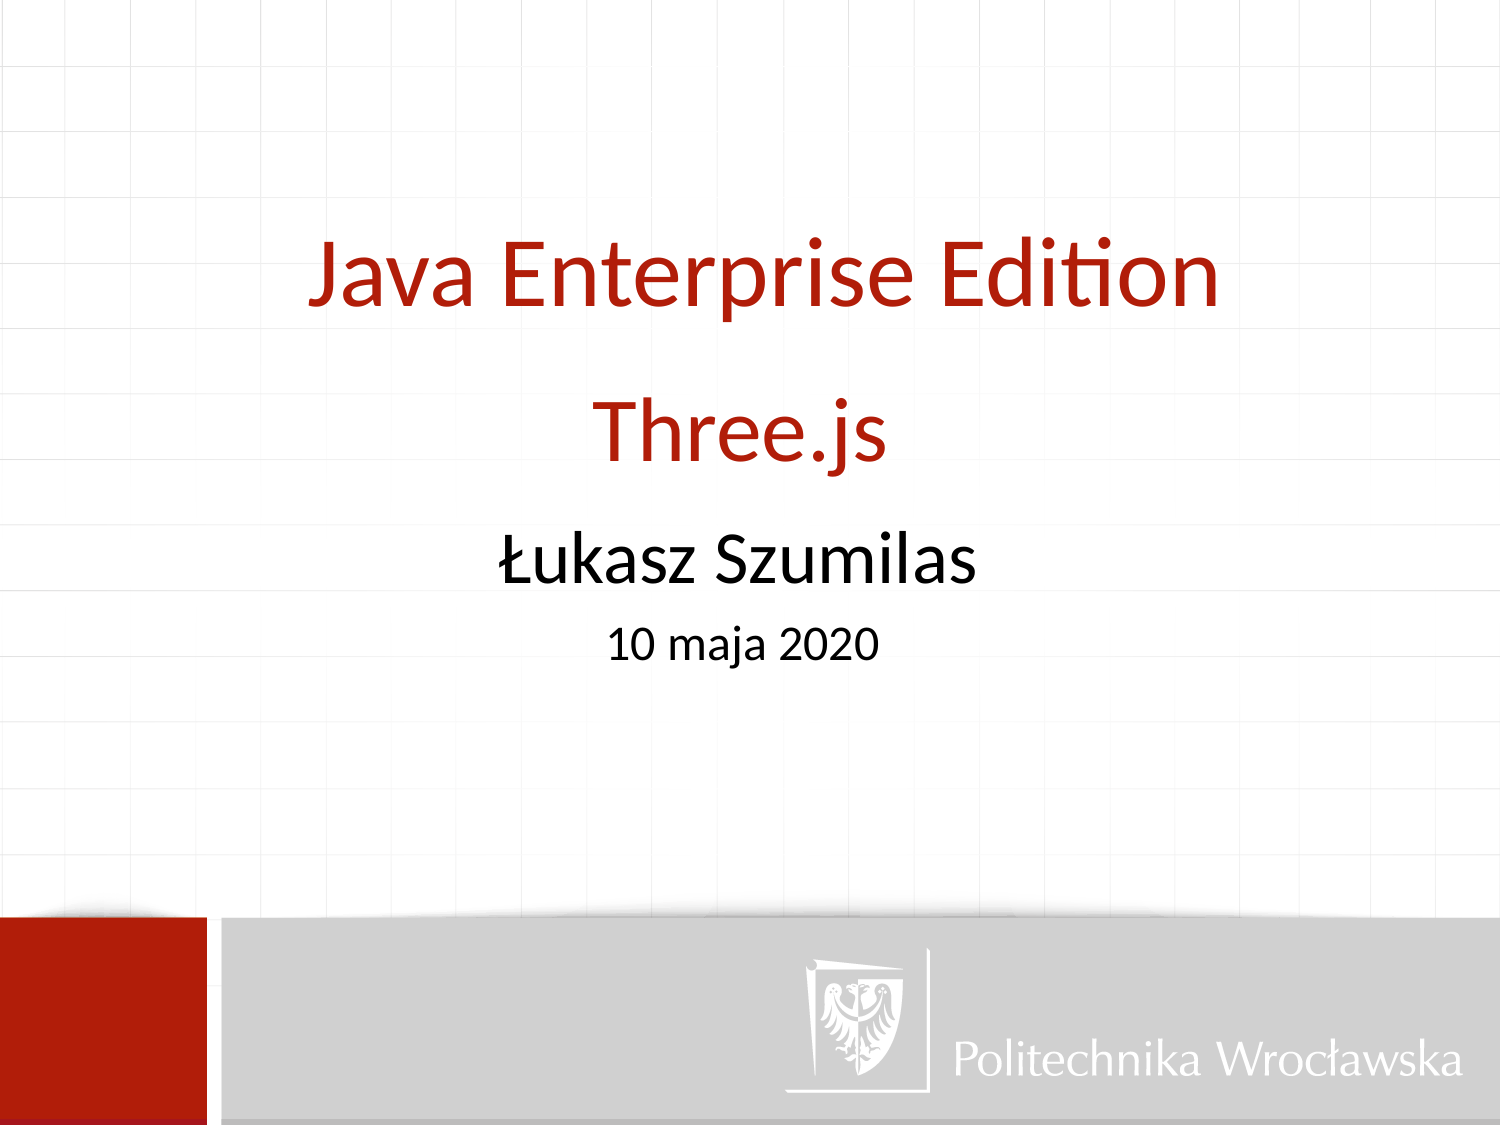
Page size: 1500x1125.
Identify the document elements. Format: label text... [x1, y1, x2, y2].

list Java Enterprise Edition Three.js Łukasz Szumilas 10 maja 2020 [20, 19, 1480, 858]
picture [0, 0, 1500, 1125]
